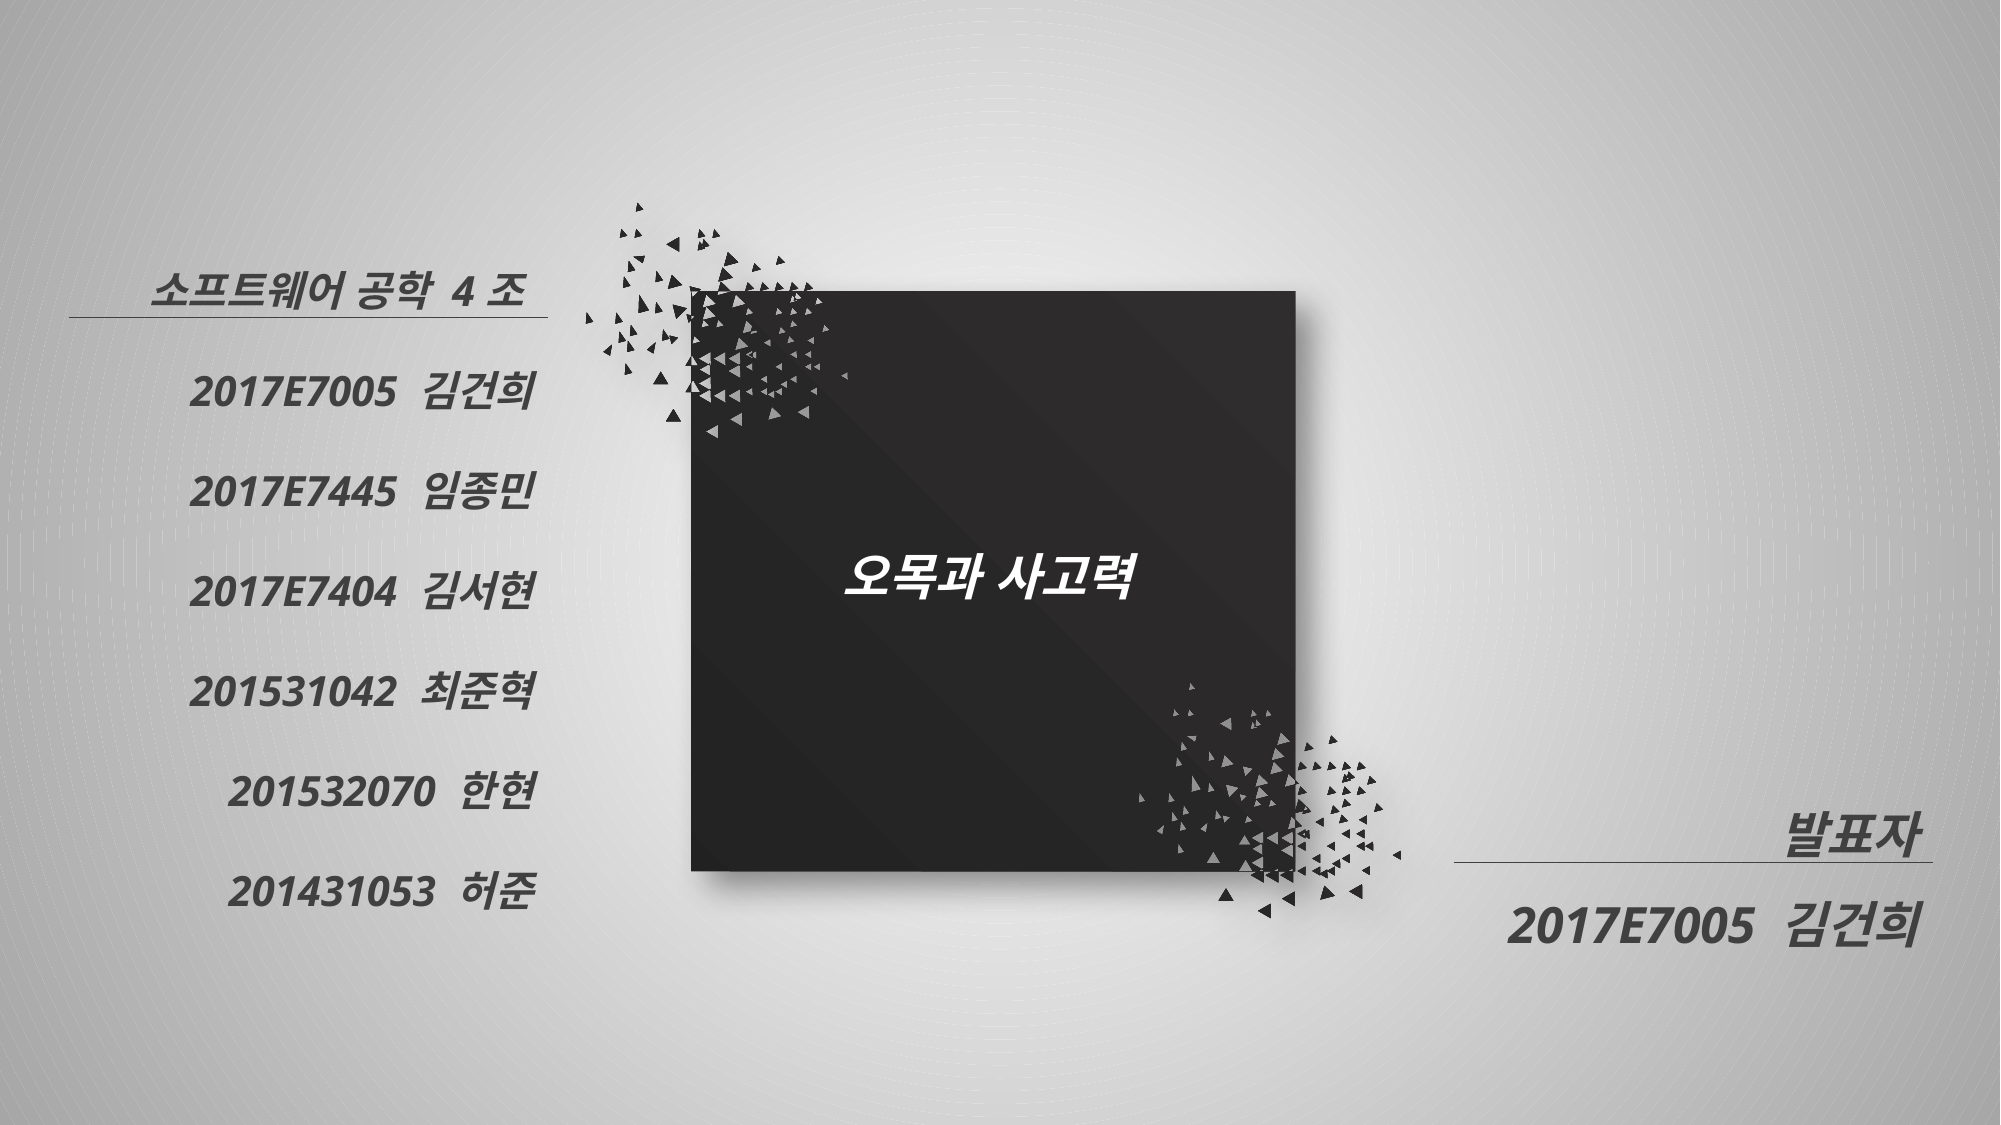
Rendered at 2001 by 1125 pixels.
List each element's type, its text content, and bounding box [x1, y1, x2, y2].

text_box [1355, 759, 1368, 772]
text_box [1347, 882, 1364, 901]
text_box [617, 321, 639, 354]
text_box [1325, 840, 1336, 853]
text_box [622, 273, 633, 290]
text_box 오목과 사고력 [703, 507, 1271, 613]
text_box [645, 339, 658, 356]
text_box [1329, 759, 1357, 825]
text_box [601, 341, 614, 358]
text_box [671, 250, 1314, 885]
text_box [584, 309, 595, 326]
text_box [626, 257, 637, 274]
text_box 발표자 2017E7005 김건희 [1453, 765, 1934, 862]
text_box [1357, 813, 1369, 827]
text_box [634, 200, 646, 213]
text_box [1327, 733, 1340, 746]
text_box [618, 226, 630, 240]
text_box [1325, 784, 1339, 797]
text_box [637, 291, 651, 315]
text_box 소프트웨어 공학 4조2017E7005 김건희 2017E7445 임종민 2017E7404 김서현 201531042 최준혁 201532070 한현 201431053 허준 [69, 318, 549, 1003]
text_box [1360, 864, 1371, 877]
text_box 발표자 2017E7005 김건희 [1453, 864, 1934, 961]
text_box [661, 326, 680, 347]
text_box [1318, 883, 1337, 902]
text_box [1339, 827, 1351, 841]
text_box [633, 226, 644, 240]
text_box [1390, 849, 1402, 862]
text_box [1255, 902, 1272, 921]
text_box 소프트웨어 공학 4조2017E7005 김건희 2017E7445 임종민 2017E7404 김서현 201531042 최준혁 201532070 한현 201431053 허준 [69, 207, 549, 317]
text_box [1355, 784, 1368, 797]
text_box [614, 309, 625, 326]
text_box [1372, 801, 1385, 814]
text_box [1280, 889, 1296, 908]
text_box [711, 227, 722, 240]
text_box [654, 267, 665, 284]
text_box [696, 227, 712, 252]
text_box [651, 369, 670, 386]
text_box [630, 254, 647, 265]
text_box [1303, 740, 1316, 753]
text_box [654, 299, 665, 315]
text_box [664, 407, 683, 423]
text_box [1313, 816, 1325, 829]
text_box [1365, 774, 1378, 786]
text_box [1311, 759, 1324, 772]
text_box [1325, 759, 1339, 772]
text_box [666, 273, 685, 291]
text_box [664, 235, 681, 254]
text_box [1354, 827, 1375, 853]
text_box [1216, 886, 1236, 902]
text_box [623, 360, 634, 377]
text_box [1310, 852, 1351, 881]
